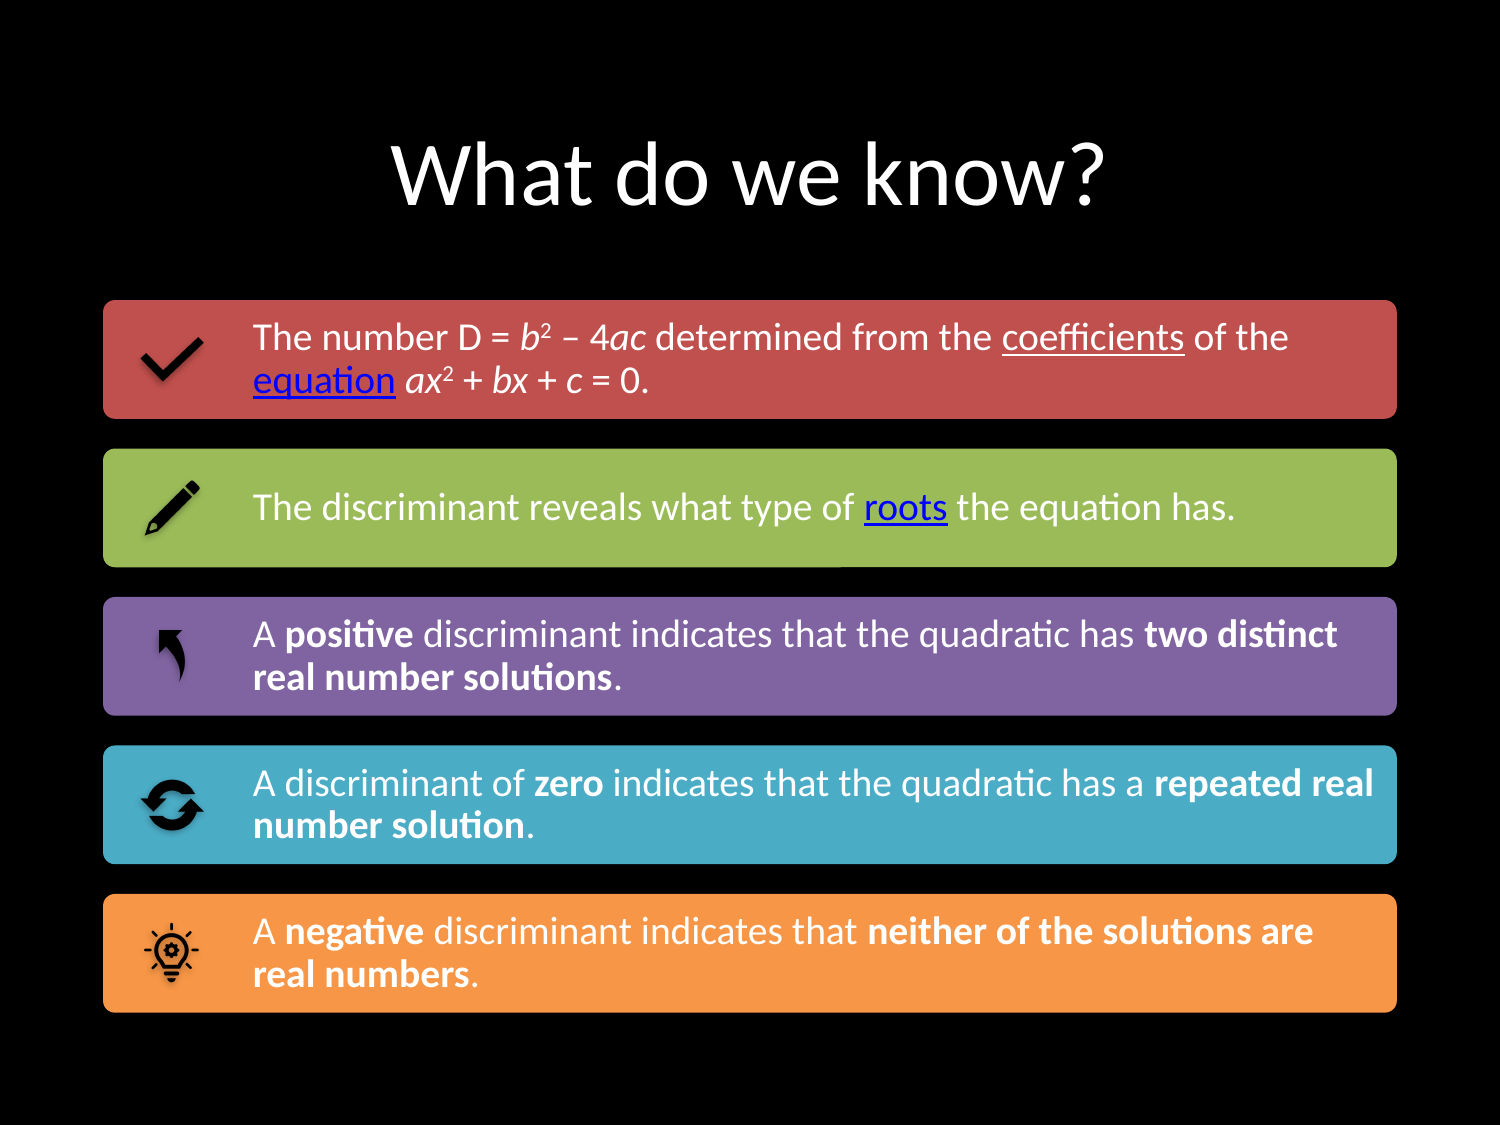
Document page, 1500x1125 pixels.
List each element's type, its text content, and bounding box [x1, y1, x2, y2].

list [102, 299, 1398, 1014]
title What do we know? [103, 59, 1397, 278]
